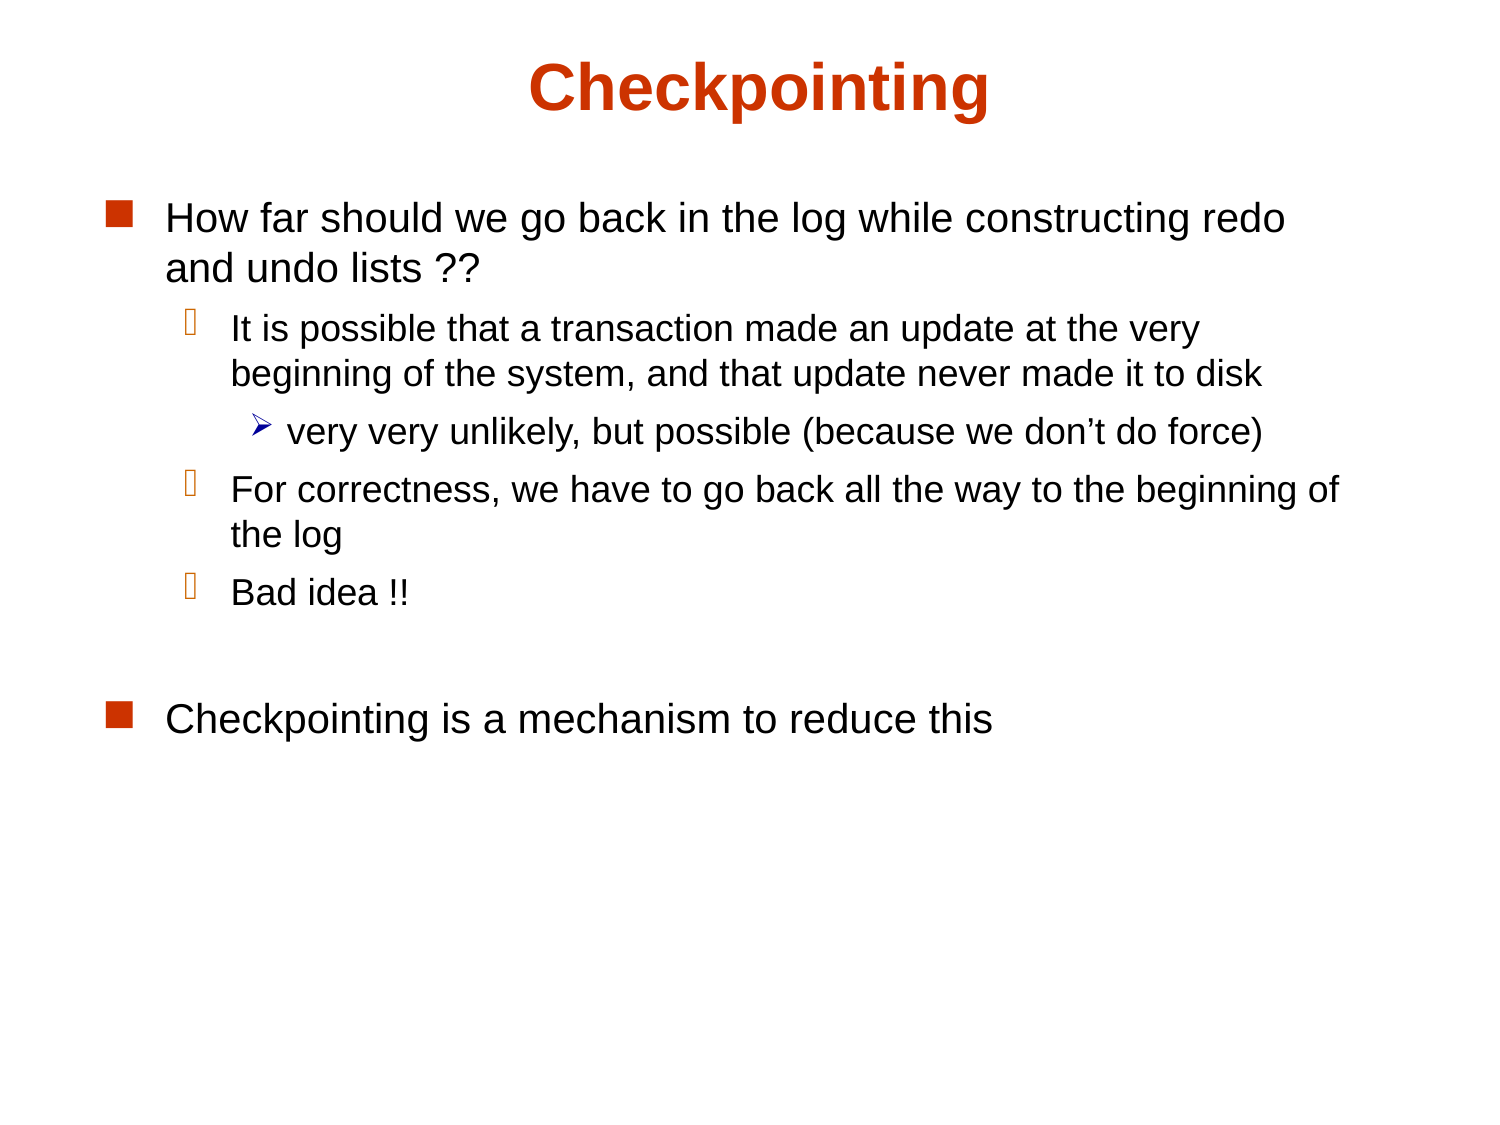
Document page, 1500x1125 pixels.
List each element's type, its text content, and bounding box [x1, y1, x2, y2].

list How far should we go back in the log while constructing redo and undo lists ?? It is possible that a transaction made an update at the very beginning of the system, and that update never made it to disk very very unlikely, but possible (because we don’t do force) For correctness, we have to go back all the way to the beginning of the log Bad idea !! Checkpointing is a mechanism to reduce this [93, 182, 1382, 984]
title Checkpointing [97, 30, 1423, 132]
